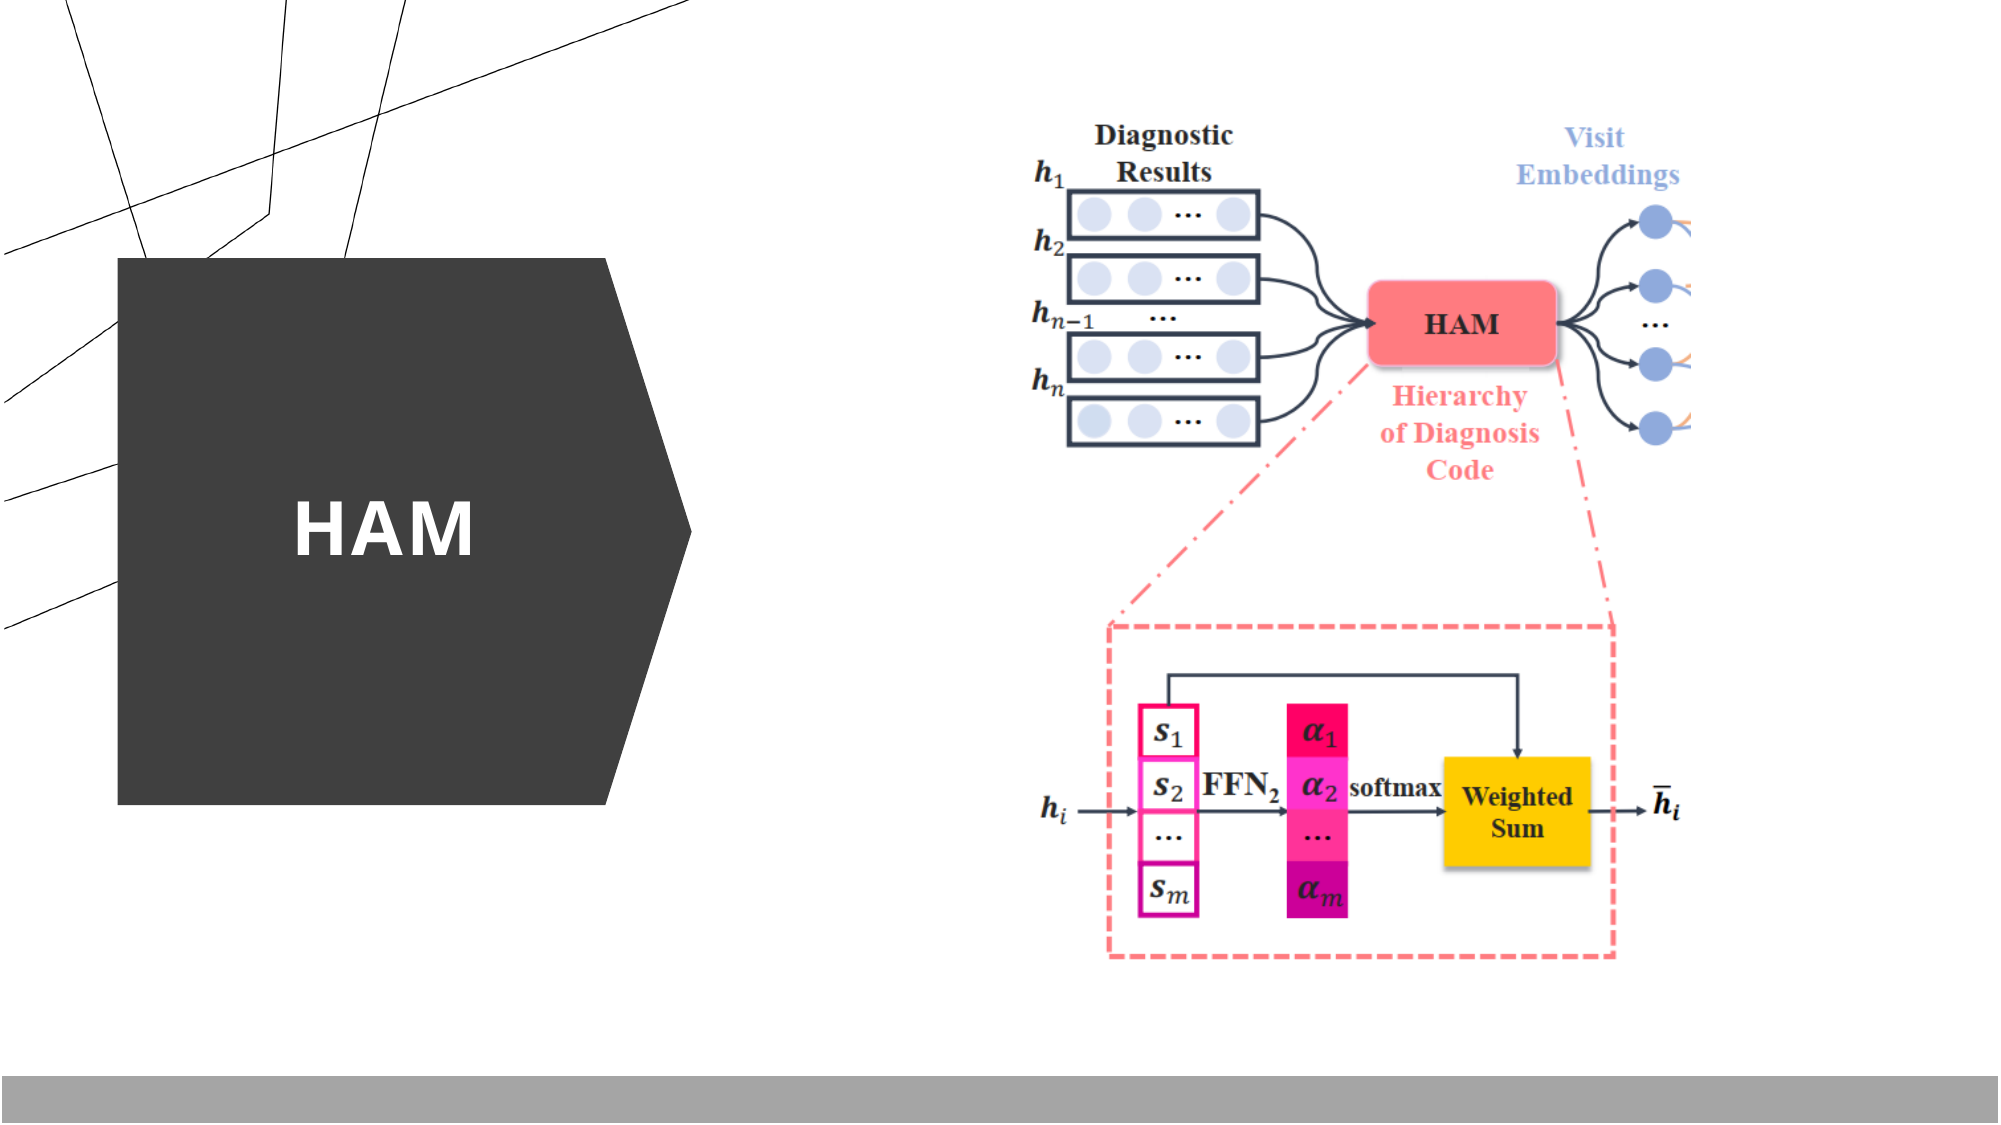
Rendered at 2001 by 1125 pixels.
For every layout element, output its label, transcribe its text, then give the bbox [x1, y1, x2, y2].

title HAM [168, 322, 601, 741]
text_box [116, 257, 693, 807]
picture [4, 0, 721, 642]
text_box [0, 1073, 2000, 1125]
picture [989, 105, 1691, 1020]
